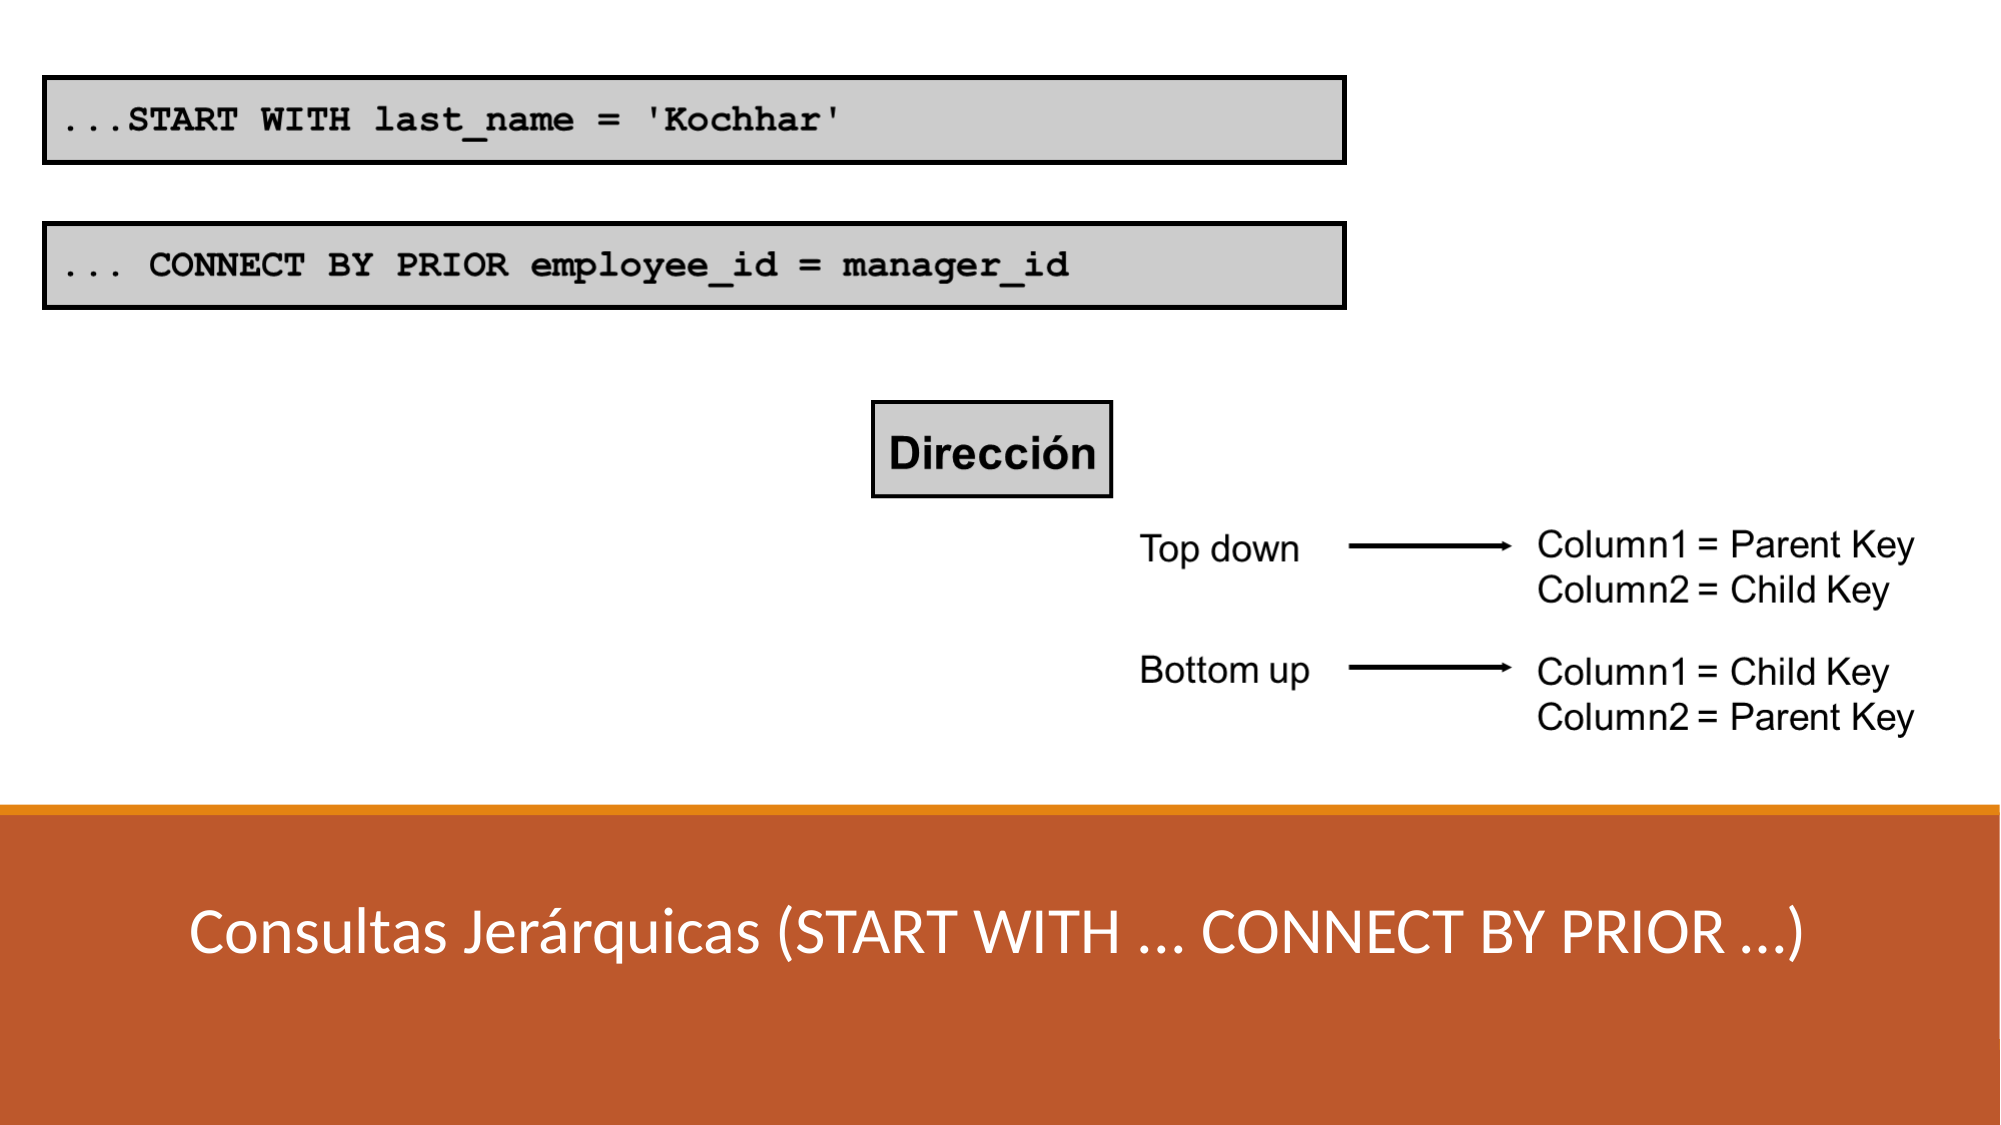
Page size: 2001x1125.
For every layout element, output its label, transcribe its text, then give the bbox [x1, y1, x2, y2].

title Consultas Jerárquicas (START WITH ... CONNECT BY PRIOR …) [174, 840, 1825, 975]
picture [34, 220, 1347, 312]
text_box [0, 0, 2000, 804]
picture [860, 400, 1939, 762]
picture [34, 75, 1347, 166]
text_box [0, 816, 2000, 1125]
text_box [0, 804, 2000, 816]
